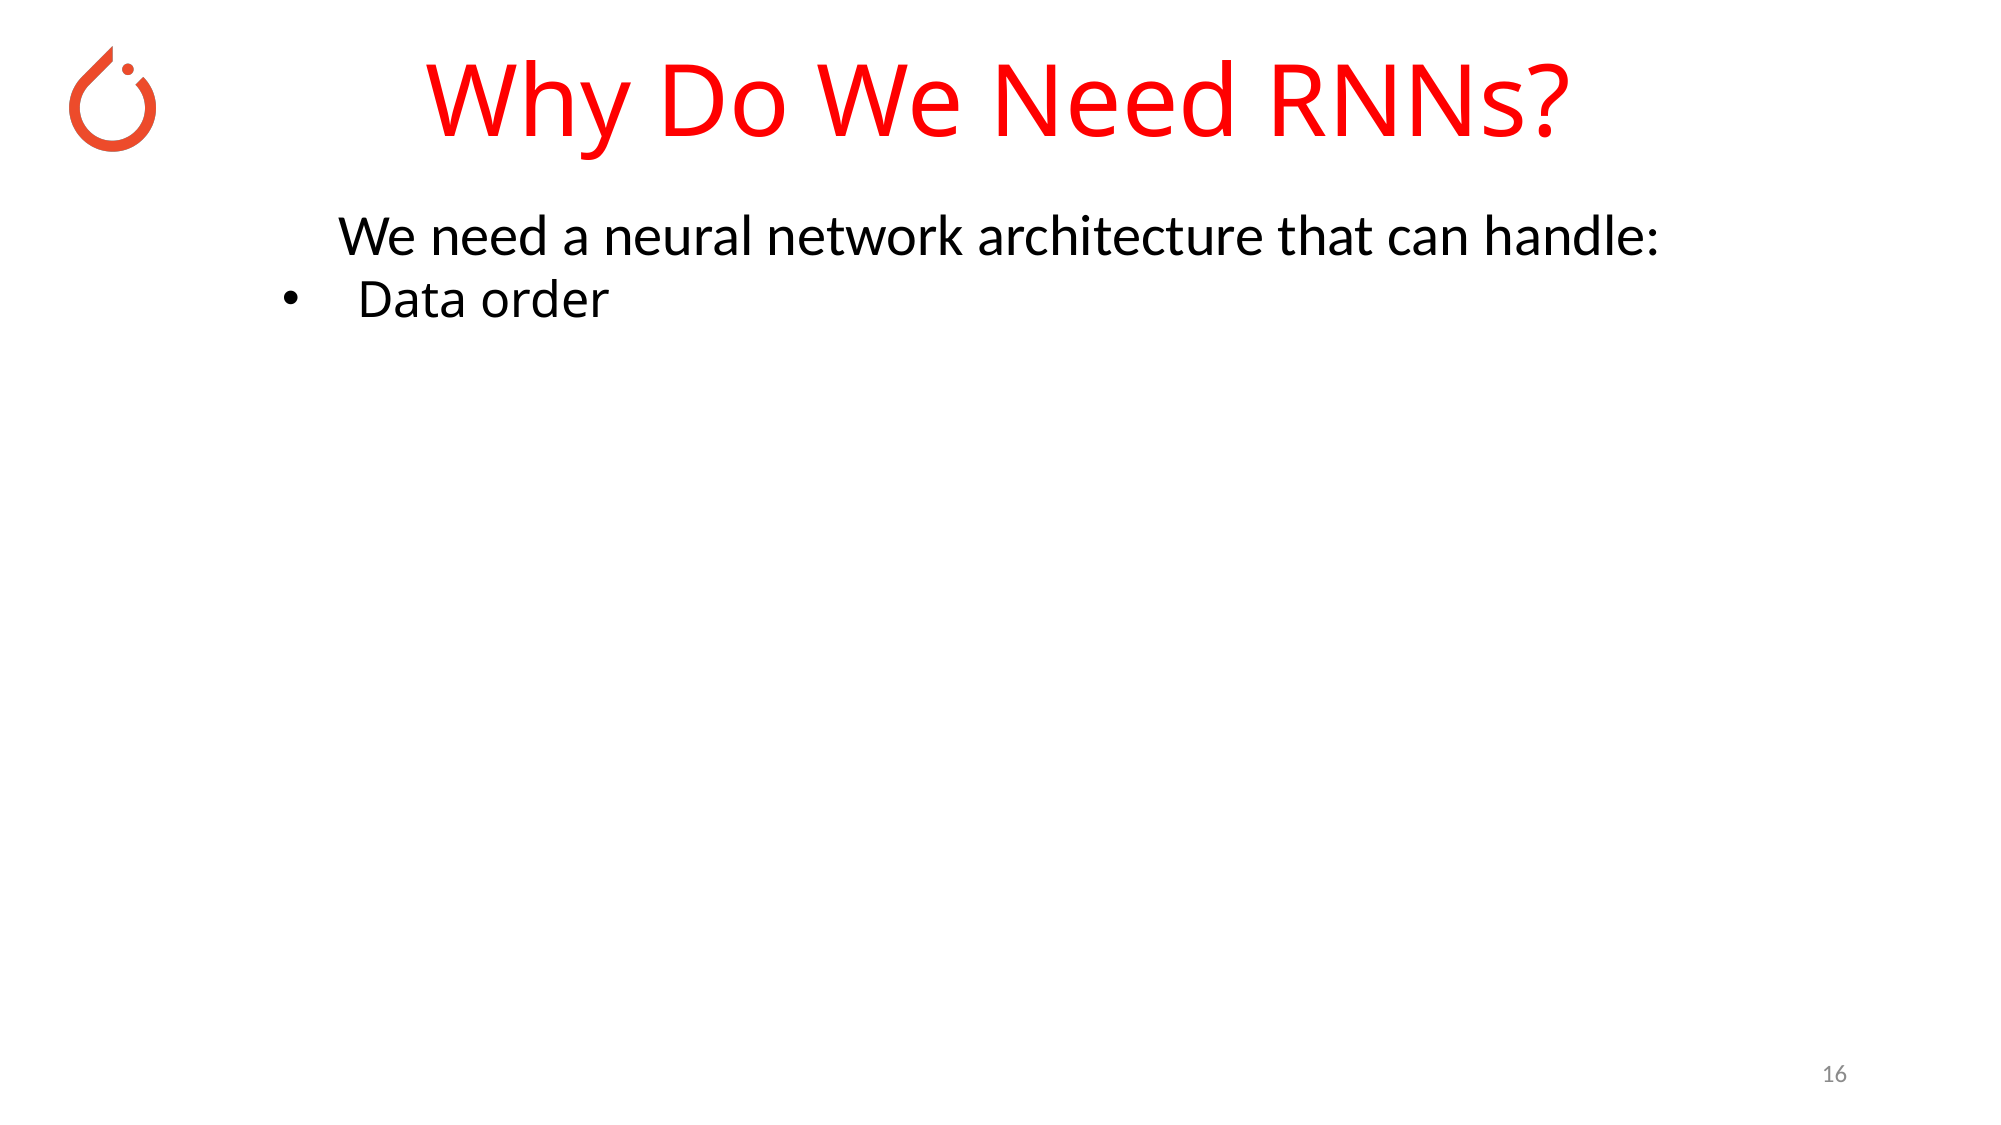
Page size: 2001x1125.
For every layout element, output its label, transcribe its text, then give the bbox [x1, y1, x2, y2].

picture [69, 46, 156, 152]
slide_number 16 [1412, 1042, 1863, 1103]
text_box We need a neural network architecture that can handle: Data order [267, 189, 1733, 335]
text_box Why Do We Need RNNs? [136, 3, 1862, 166]
